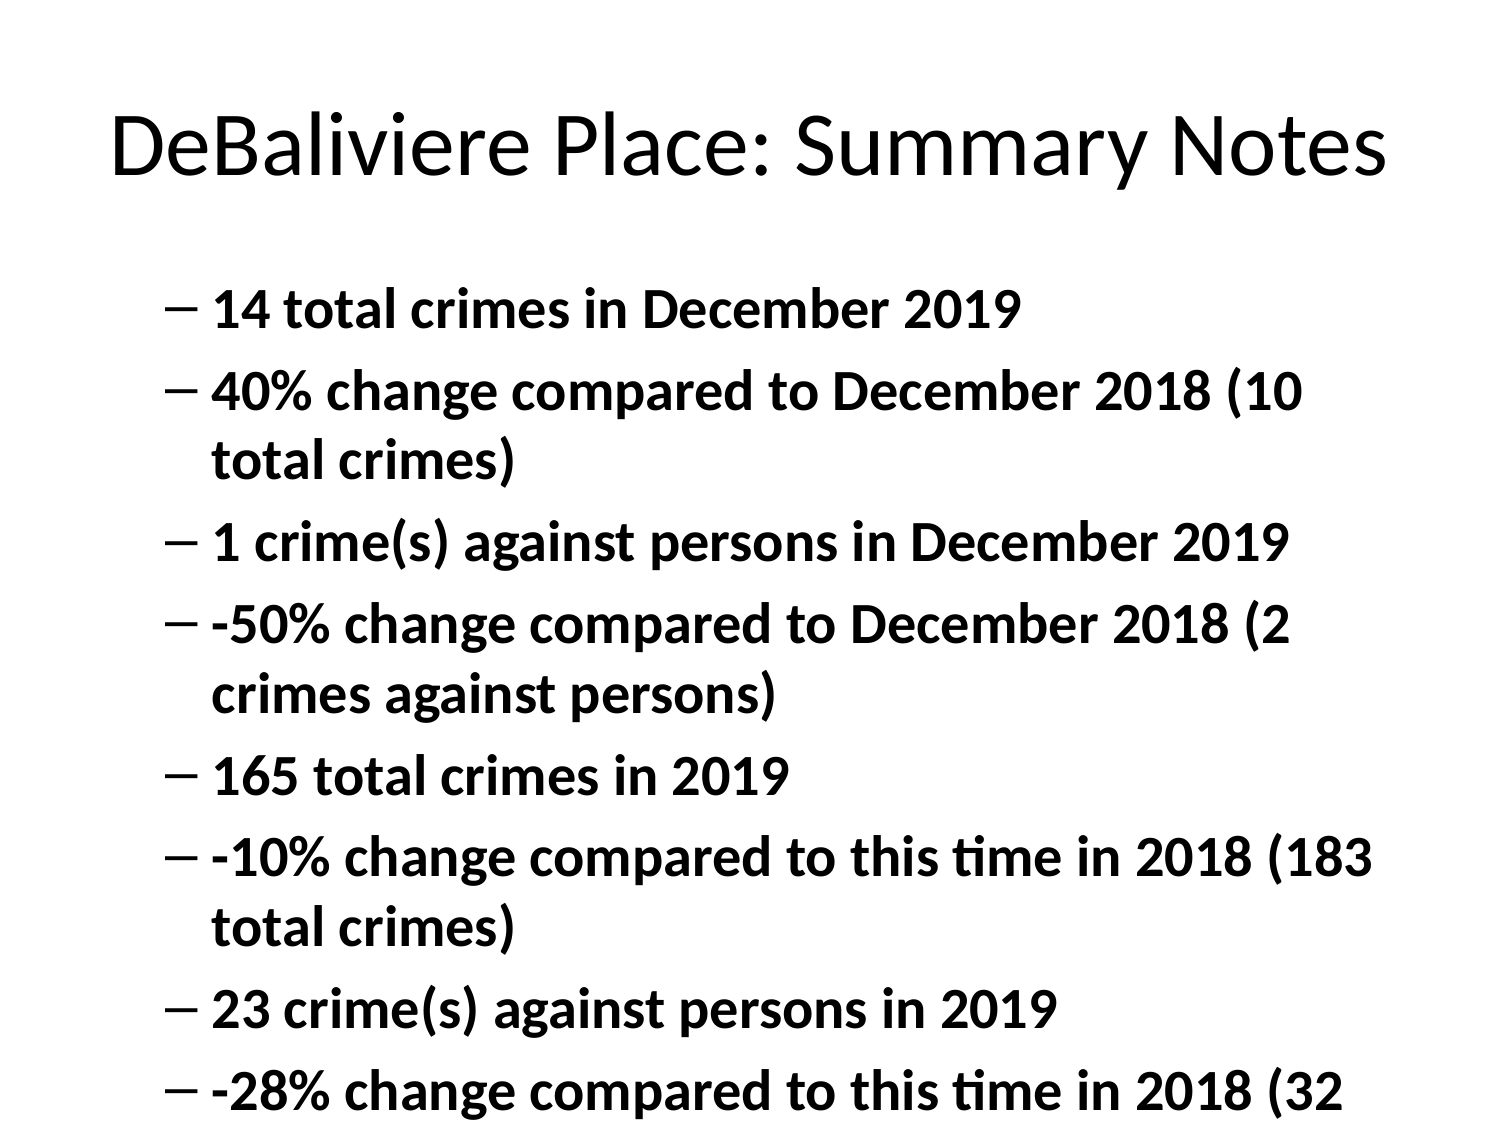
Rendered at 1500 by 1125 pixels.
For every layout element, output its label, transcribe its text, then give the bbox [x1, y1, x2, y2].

list 14 total crimes in December 2019 40% change compared to December 2018 (10 total crimes) 1 crime(s) against persons in December 2019 -50% change compared to December 2018 (2 crimes against persons) 165 total crimes in 2019 -10% change compared to this time in 2018 (183 total crimes) 23 crime(s) against persons in 2019 -28% change compared to this time in 2018 (32 crimes against persons) [75, 262, 1425, 1005]
title DeBaliviere Place: Summary Notes [75, 45, 1425, 233]
